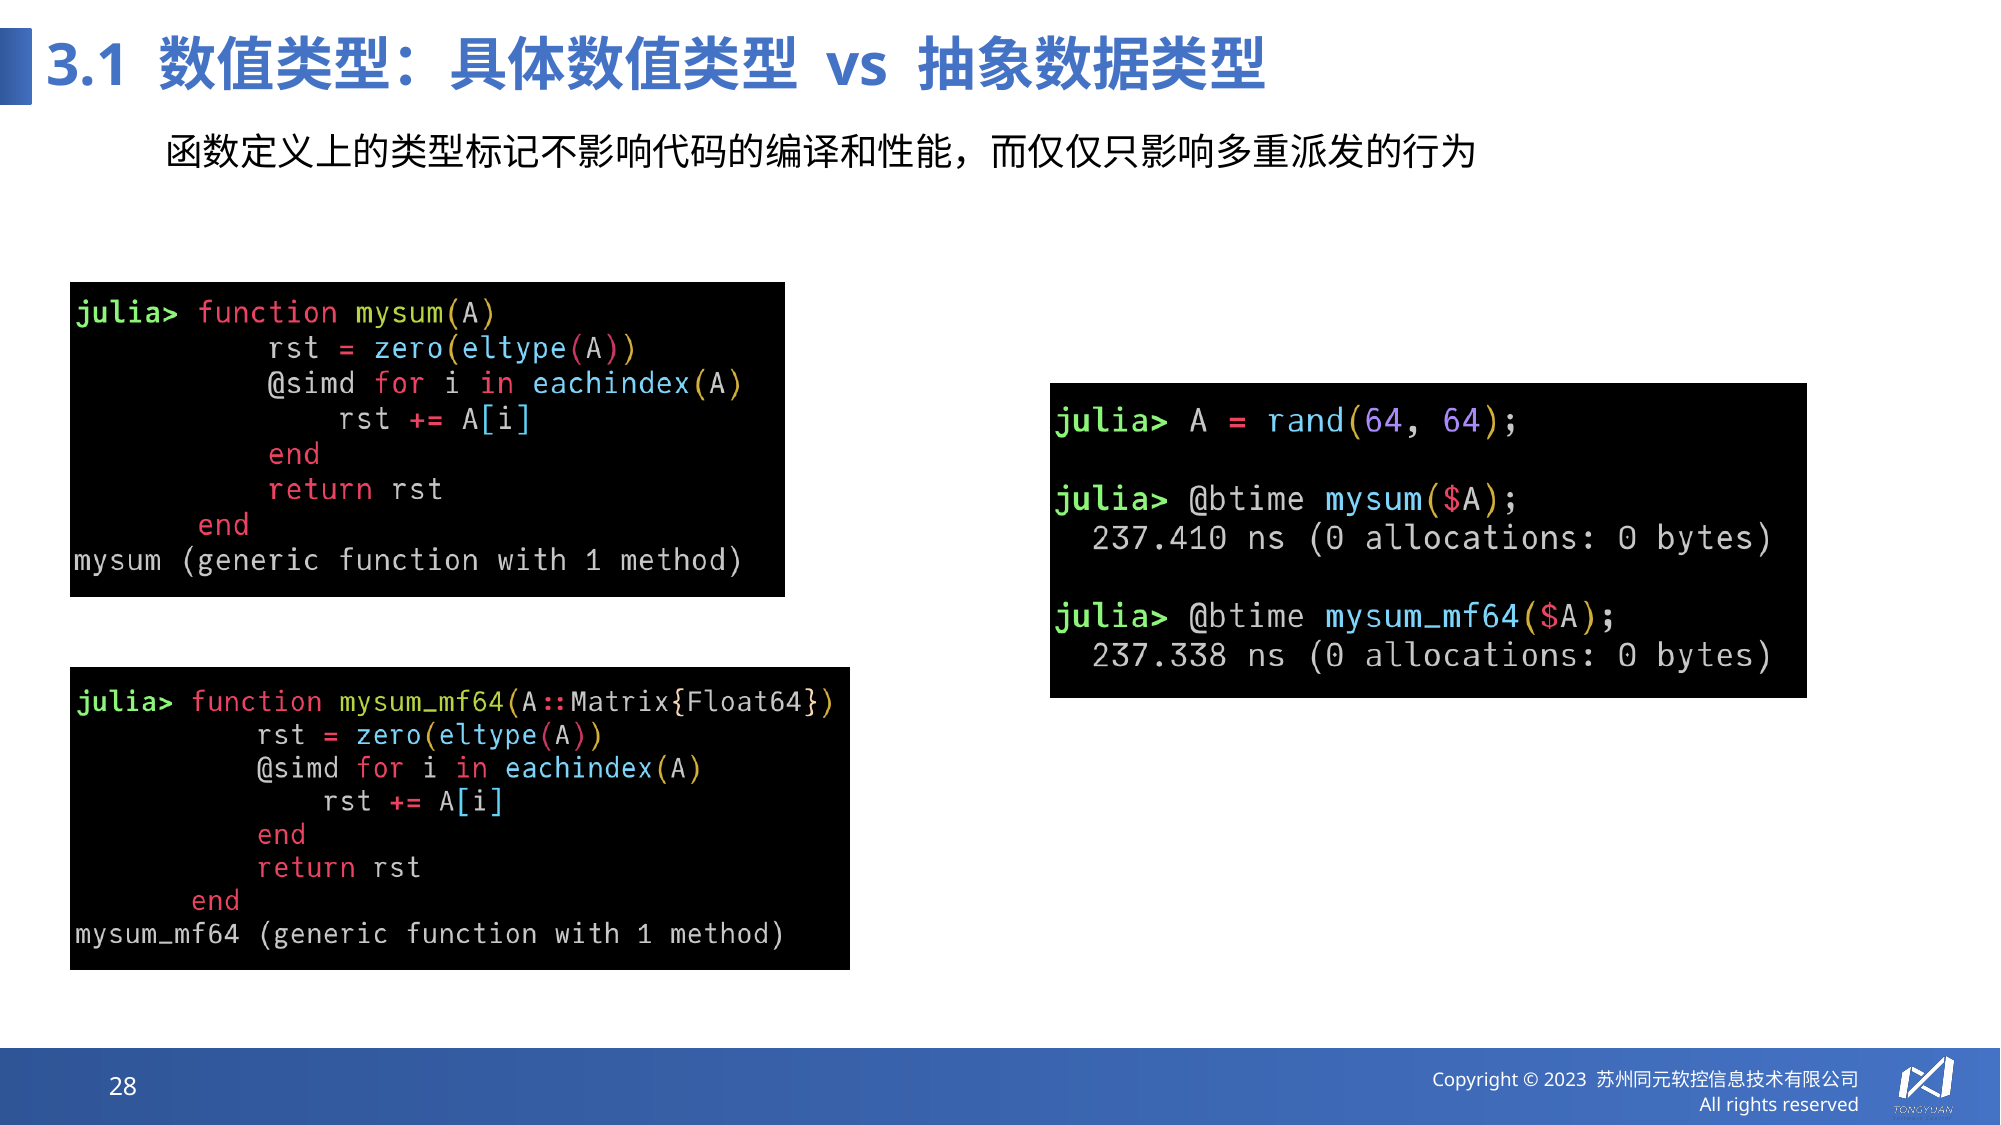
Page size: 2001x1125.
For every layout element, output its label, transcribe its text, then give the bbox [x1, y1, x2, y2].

picture [70, 667, 850, 970]
picture [1050, 383, 1807, 698]
picture [70, 282, 785, 597]
text_box 函数定义上的类型标记不影响代码的编译和性能，而仅仅只影响多重派发的行为 [150, 120, 1493, 181]
title 3.1 数值类型：具体数值类型 vs 抽象数据类型 [31, 19, 1807, 114]
picture [1890, 1054, 1957, 1122]
